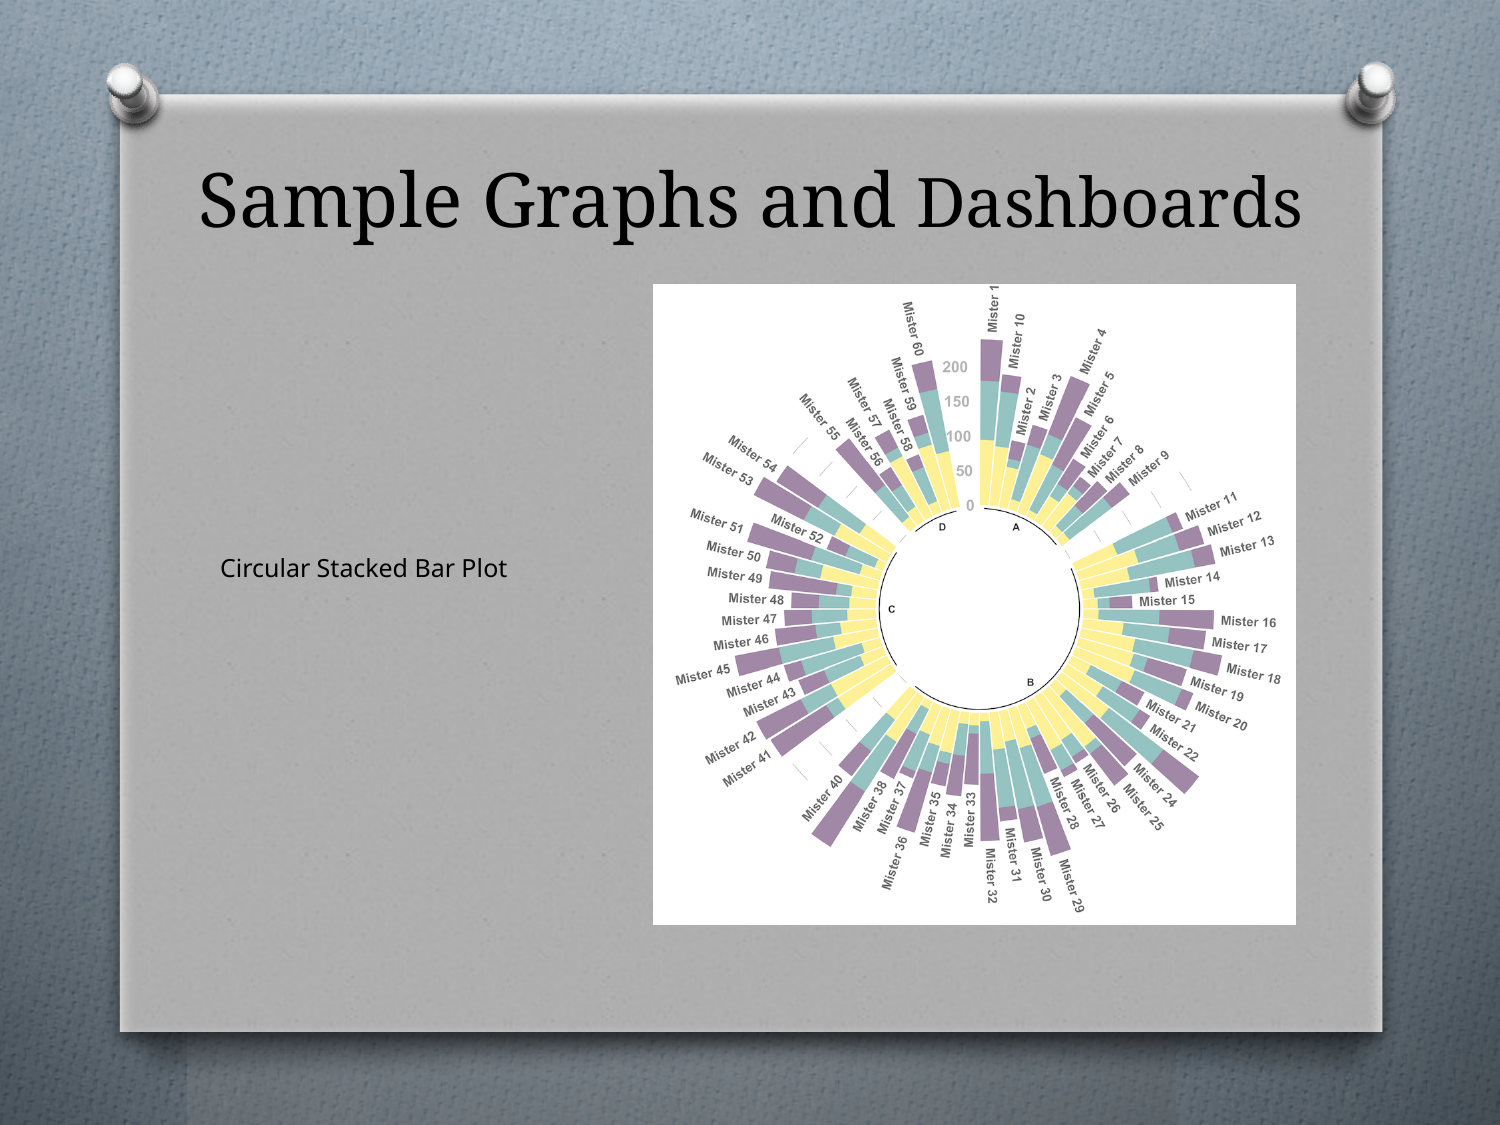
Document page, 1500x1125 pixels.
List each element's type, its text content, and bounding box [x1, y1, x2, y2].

title Sample Graphs and Dashboards [179, 134, 1323, 260]
picture [1317, 35, 1439, 156]
text_box Circular Stacked Bar Plot [205, 544, 605, 590]
picture [75, 29, 198, 153]
picture [653, 284, 1296, 925]
